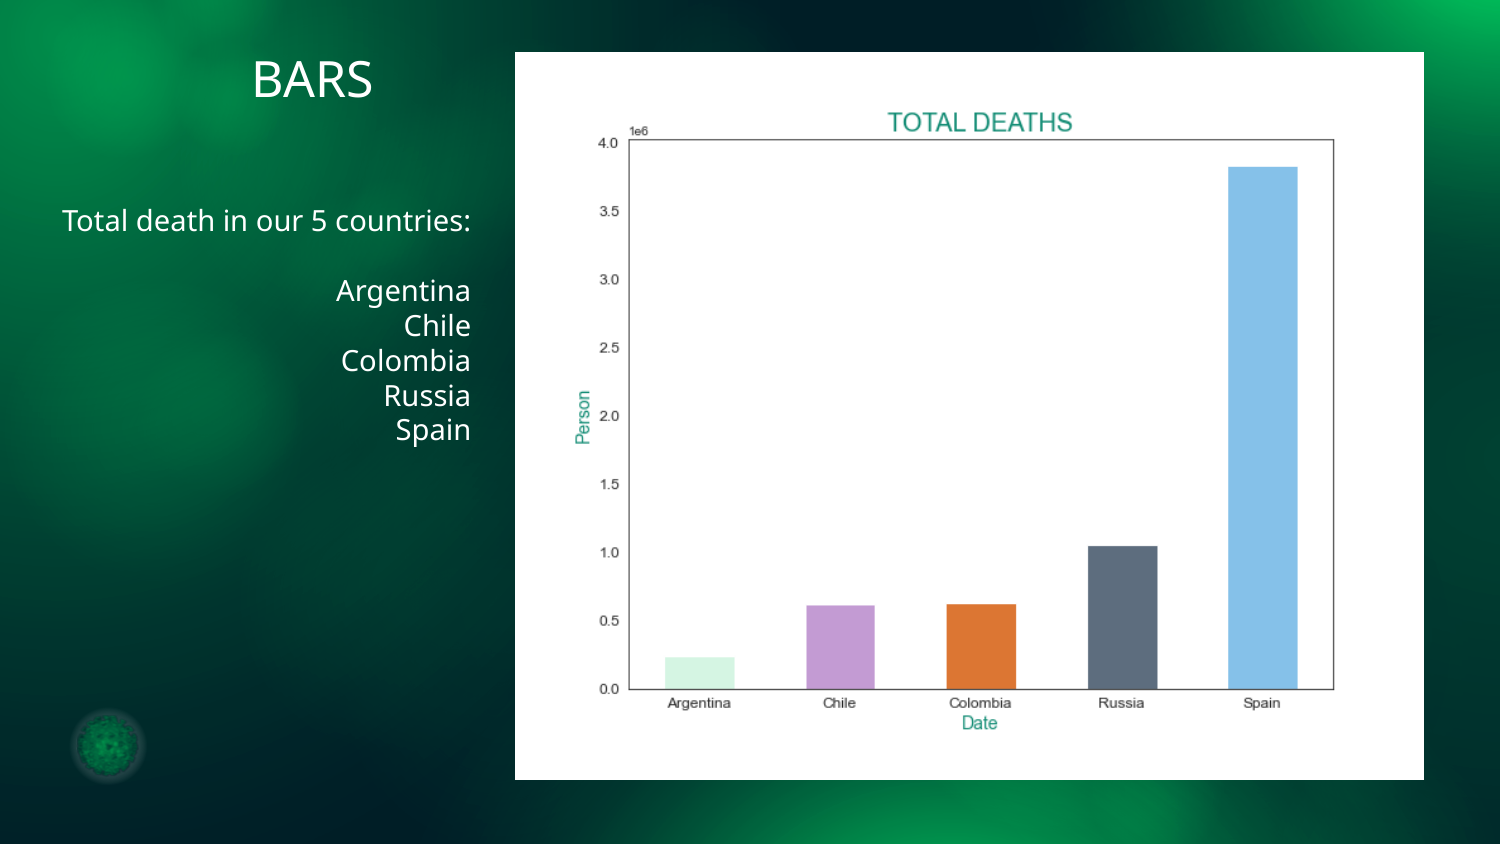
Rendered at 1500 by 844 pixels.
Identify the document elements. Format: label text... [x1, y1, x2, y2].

picture [0, 0, 1500, 844]
subtitle Total death in our 5 countries: Argentina Chile Colombia Russia Spain [14, 190, 484, 459]
title BARS [60, 32, 565, 118]
